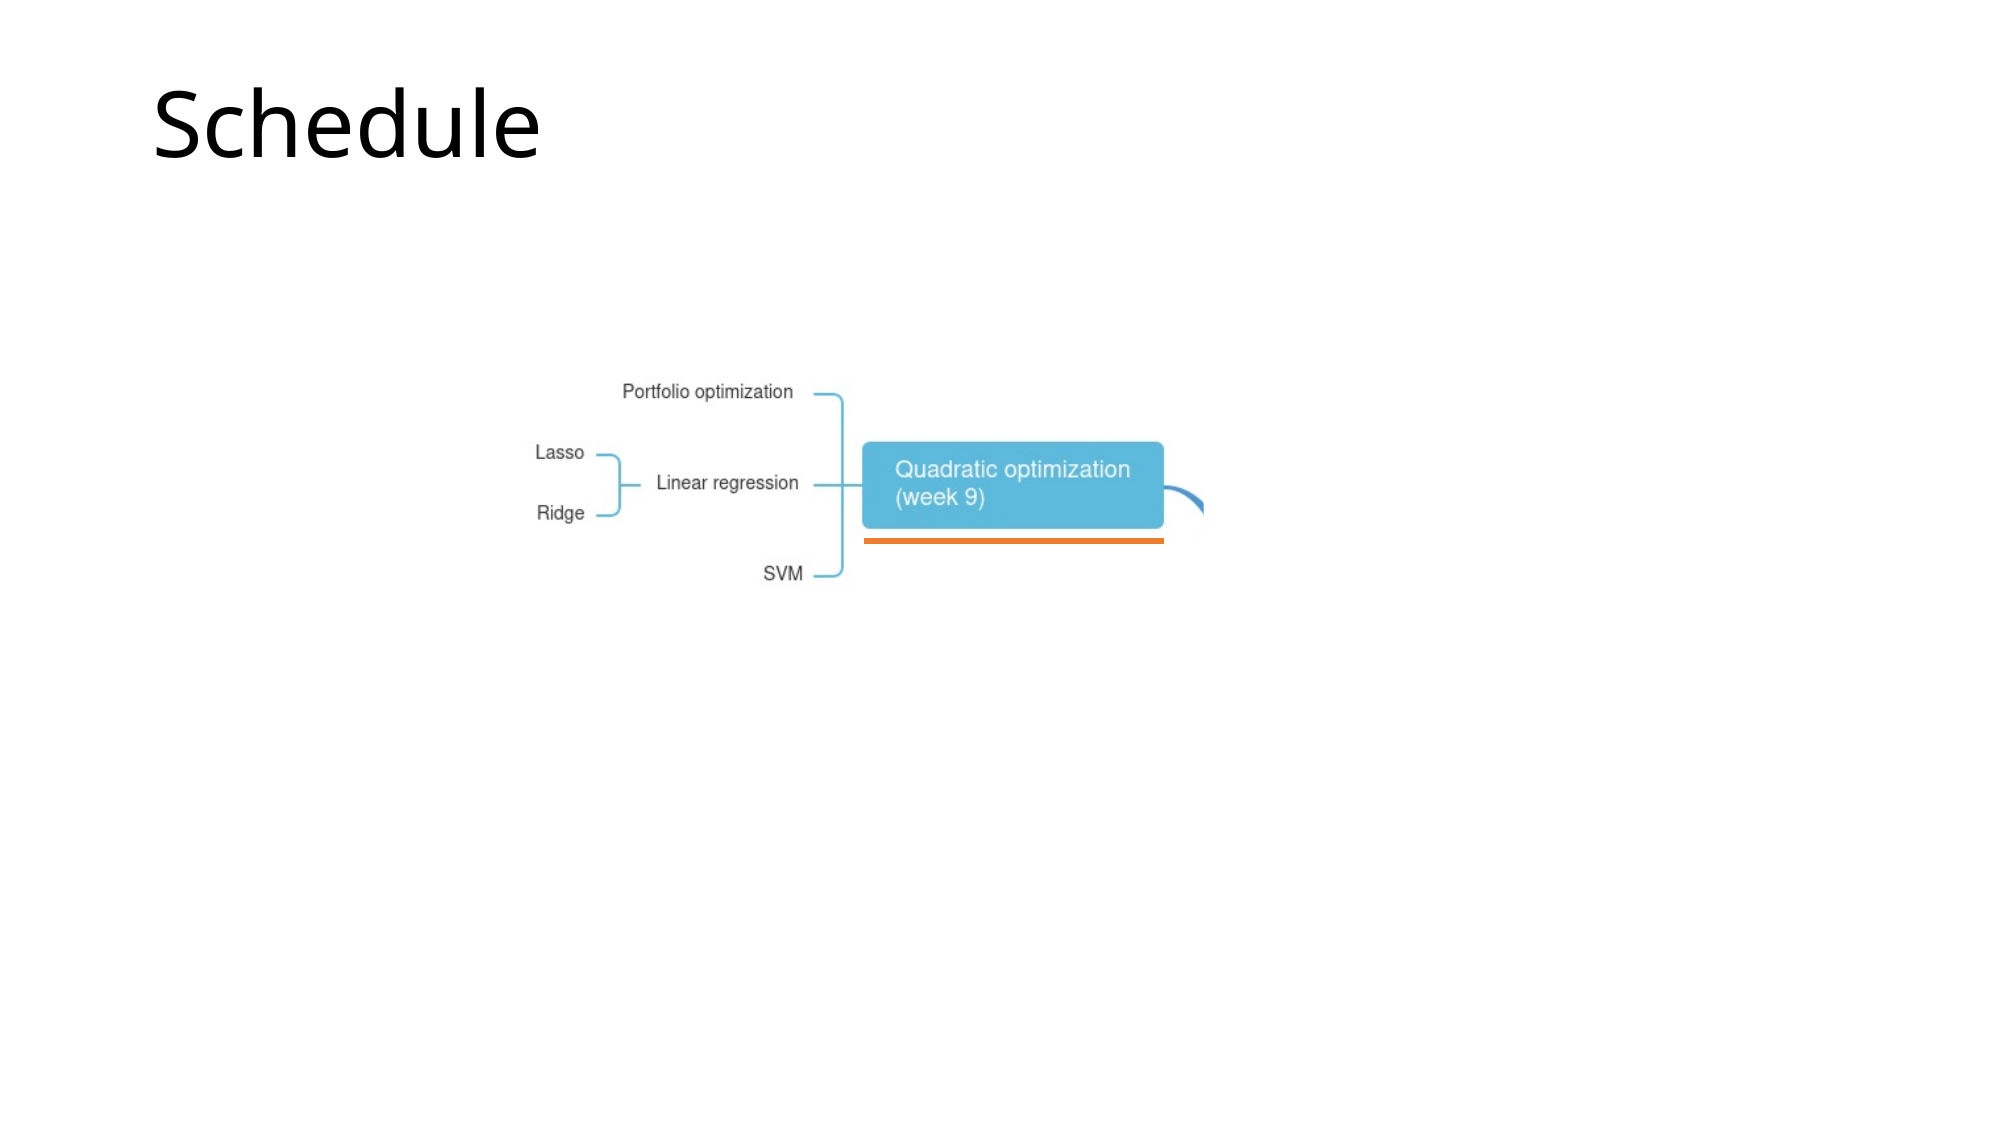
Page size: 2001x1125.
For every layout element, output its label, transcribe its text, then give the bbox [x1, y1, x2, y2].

title Schedule [137, 59, 1863, 196]
picture [510, 361, 1204, 609]
